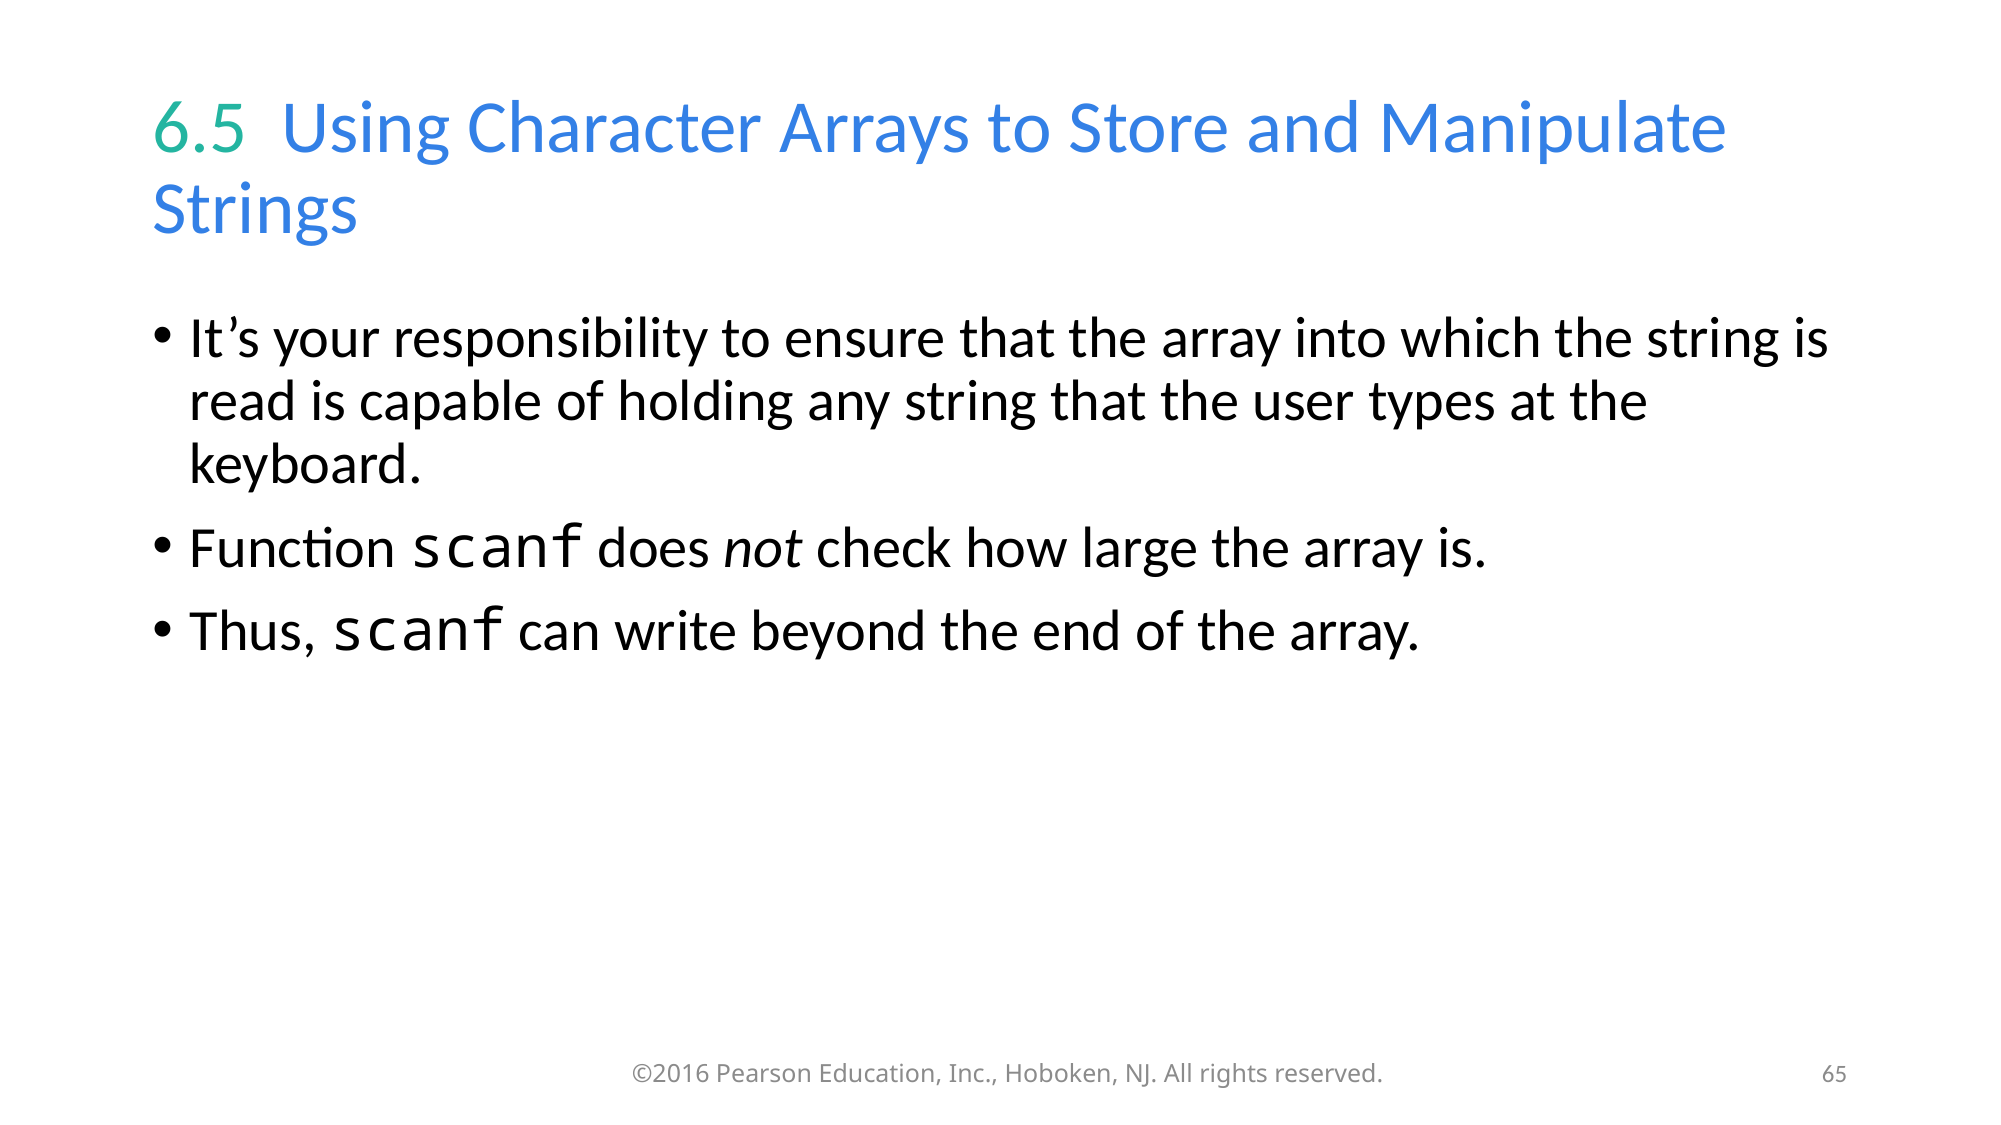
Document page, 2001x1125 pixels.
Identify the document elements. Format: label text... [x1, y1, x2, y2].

list It’s your responsibility to ensure that the array into which the string is read is capable of holding any string that the user types at the keyboard. Function scanf does not check how large the array is. Thus, scanf can write beyond the end of the array. [137, 299, 1863, 1014]
footer ©2016 Pearson Education, Inc., Hoboken, NJ. All rights reserved. [483, 1042, 1412, 1103]
title 6.5 Using Character Arrays to Store and Manipulate Strings [137, 59, 1863, 278]
slide_number 65 [1412, 1042, 1863, 1103]
